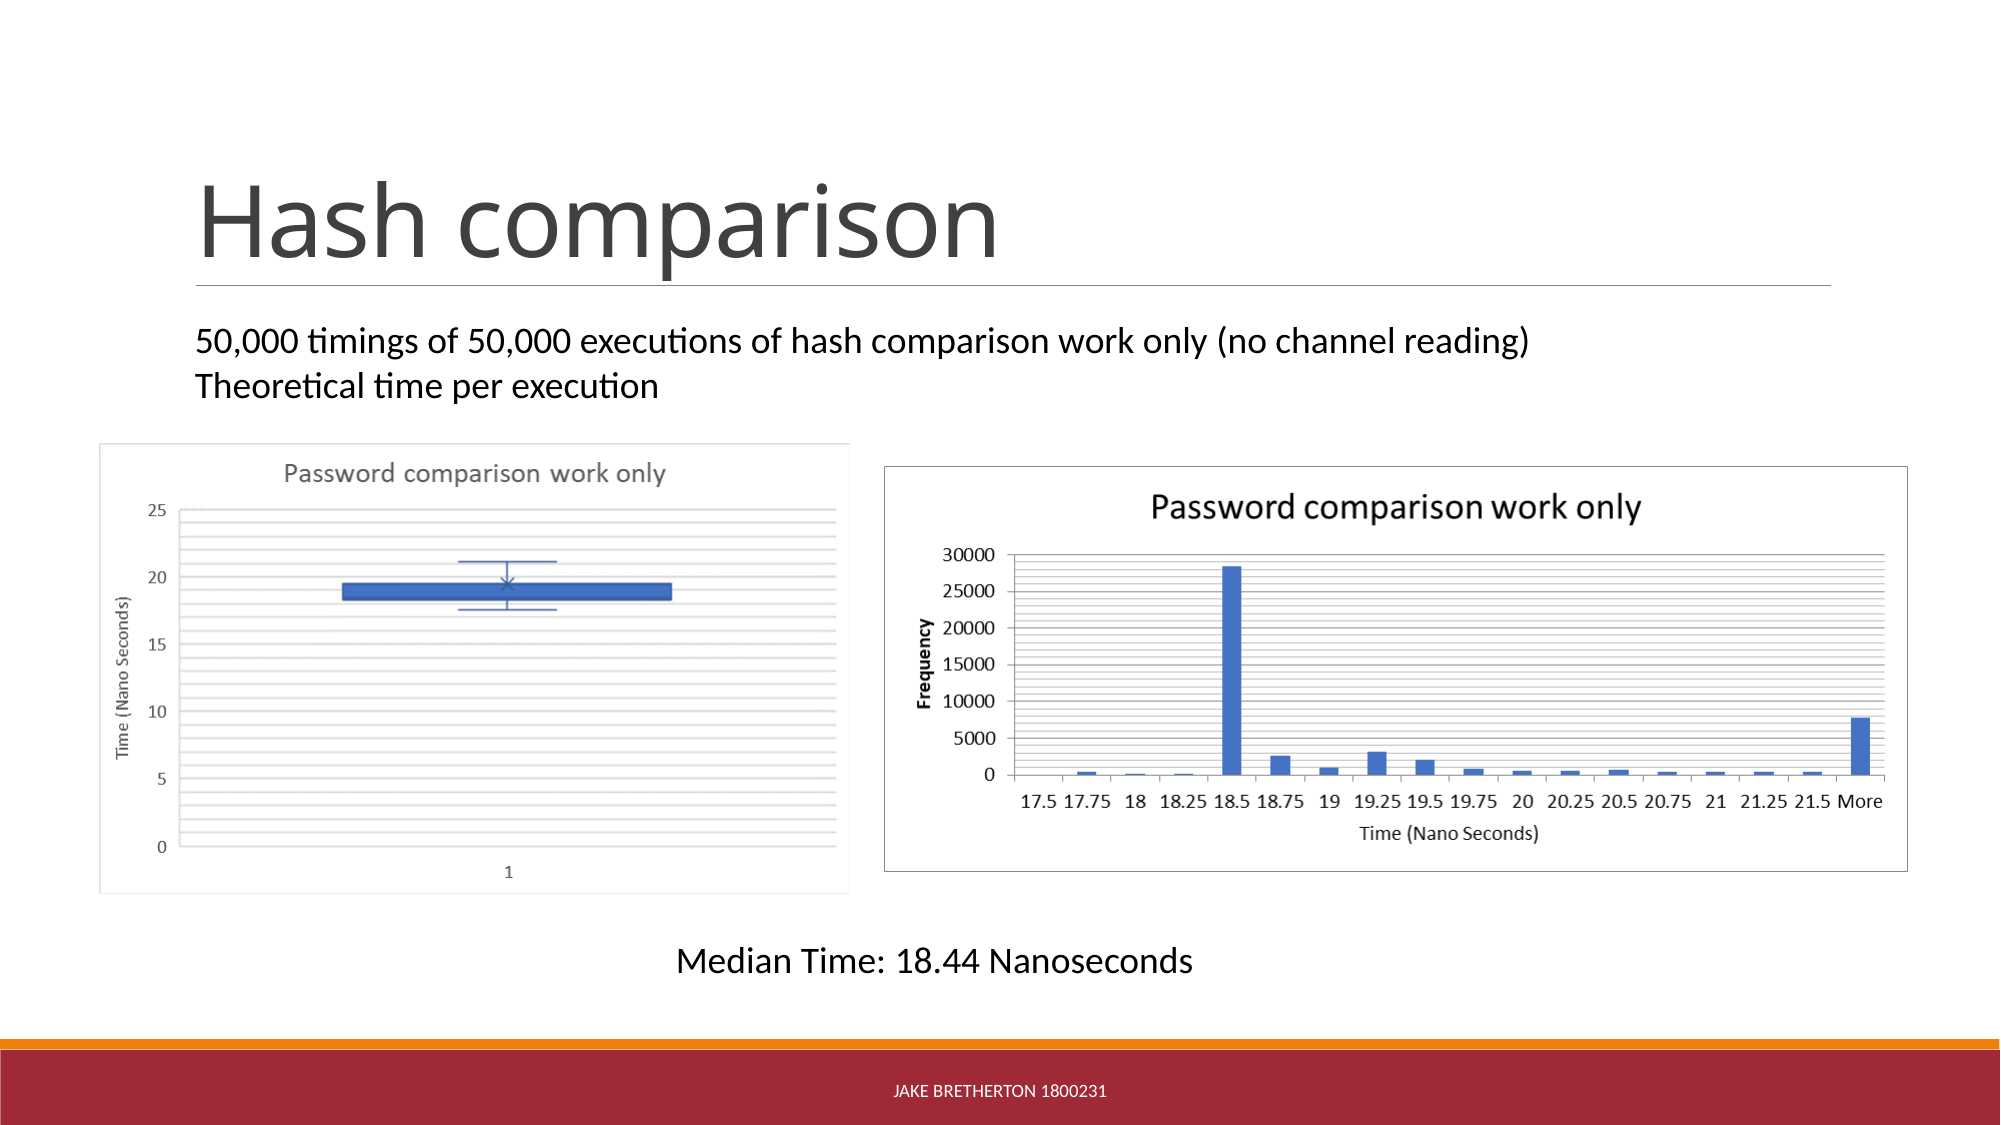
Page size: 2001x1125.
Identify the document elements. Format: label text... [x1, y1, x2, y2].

picture [883, 465, 1908, 872]
picture [99, 443, 851, 895]
title Hash comparison [180, 47, 1830, 285]
text_box 50,000 timings of 50,000 executions of hash comparison work only (no channel reading) Theoretical time per execution [180, 308, 1663, 414]
text_box Median Time: 18.44 Nanoseconds [657, 928, 1213, 989]
footer Jake Bretherton 1800231 [604, 1059, 1396, 1120]
